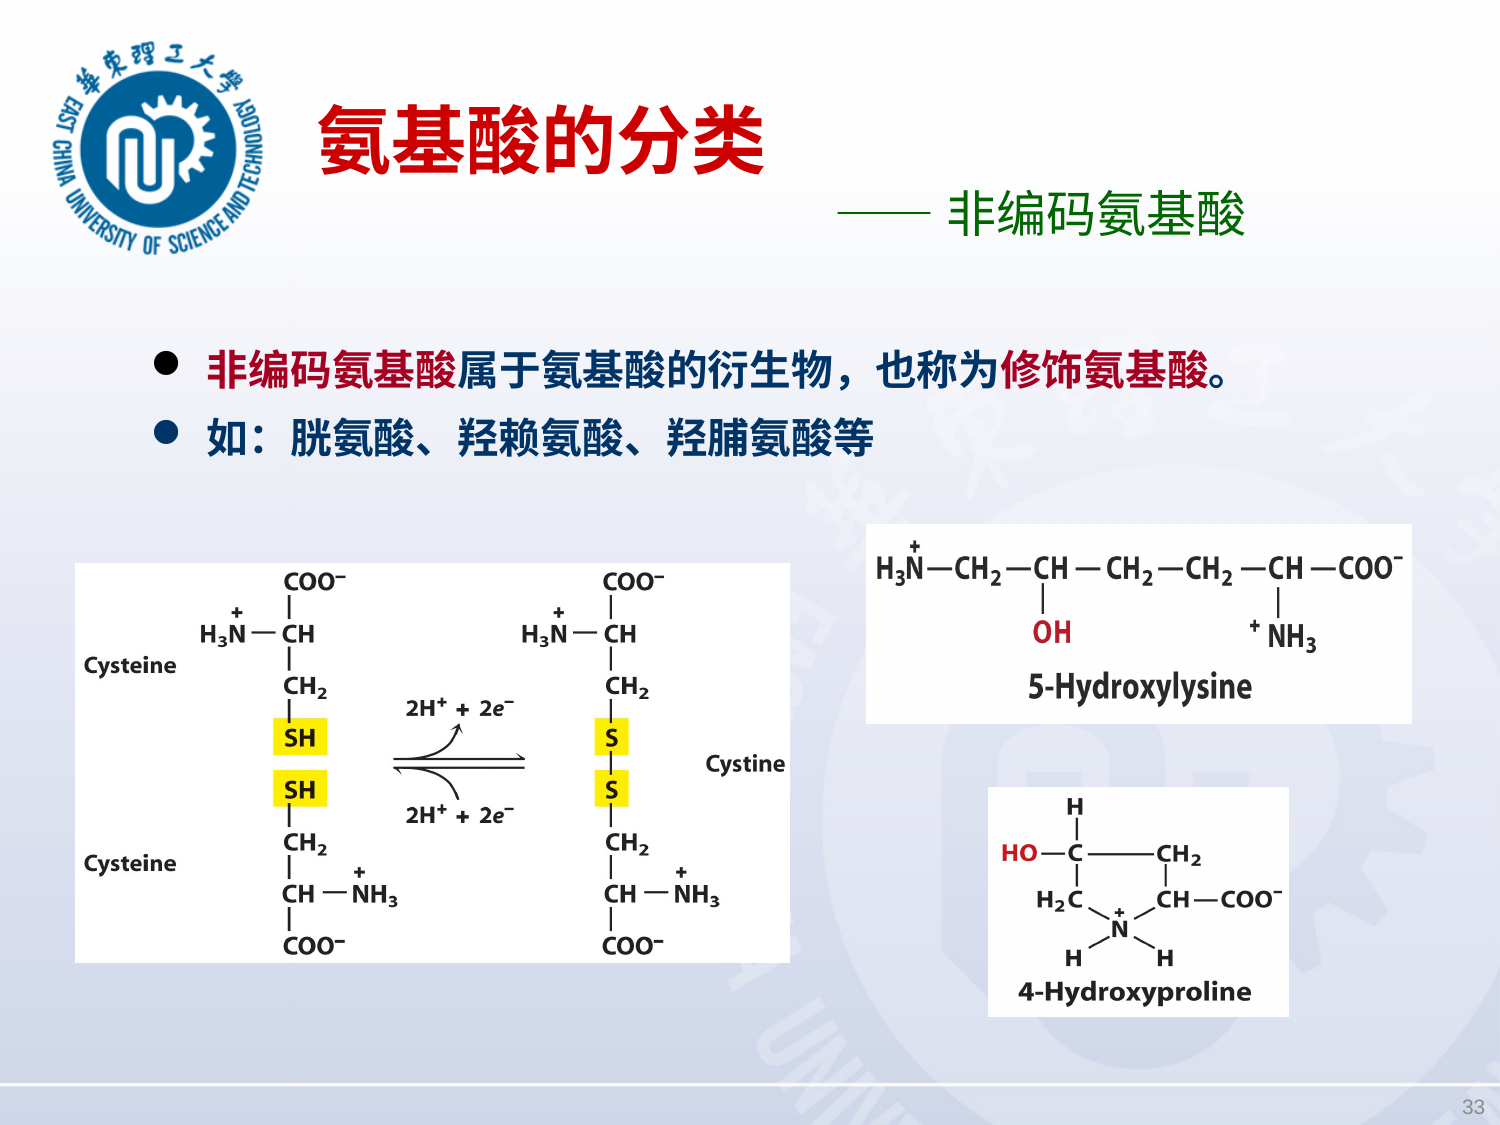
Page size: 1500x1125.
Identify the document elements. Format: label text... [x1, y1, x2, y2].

slide_number 33 [1149, 1087, 1500, 1125]
title 氨基酸的分类 [301, 45, 1425, 233]
list 非编码氨基酸属于氨基酸的衍生物，也称为修饰氨基酸。 如：胱氨酸、羟赖氨酸、羟脯氨酸等 [135, 326, 1425, 1035]
picture [0, 0, 1500, 1125]
text_box ——非编码氨基酸 [819, 174, 1261, 250]
